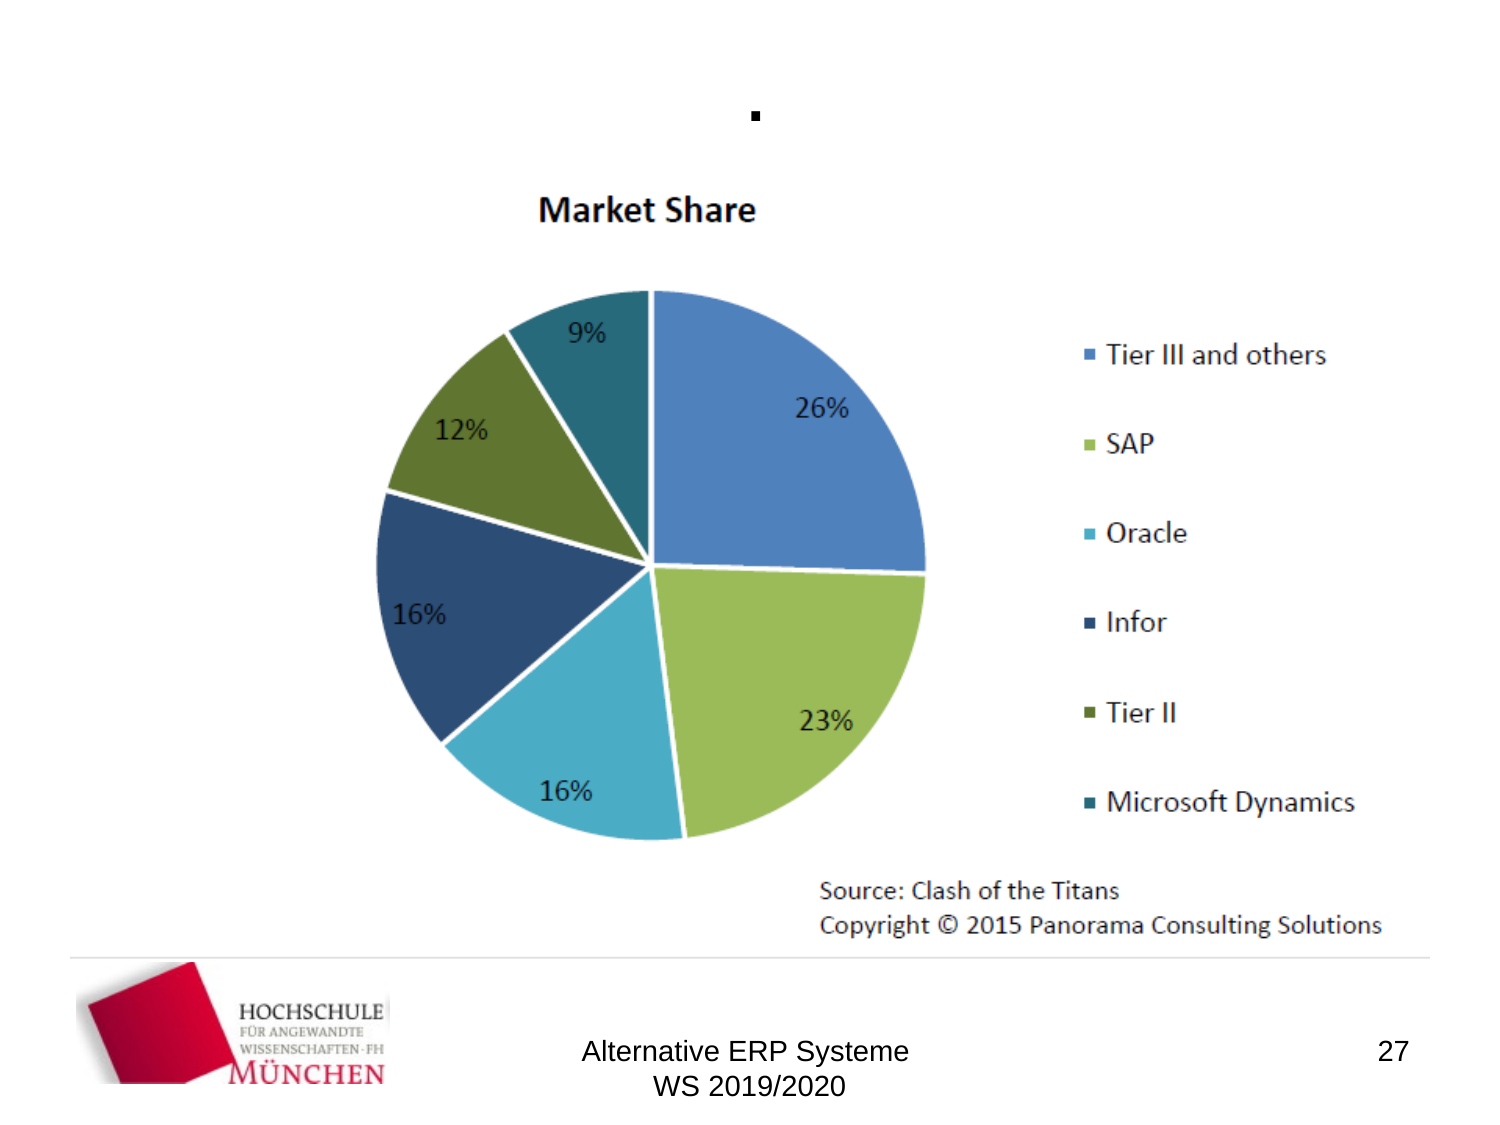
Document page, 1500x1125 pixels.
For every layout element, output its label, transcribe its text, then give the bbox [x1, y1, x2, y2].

footer Alternative ERP Systeme WS 2019/2020 [512, 1024, 988, 1103]
title . [88, 45, 1425, 126]
slide_number 27 [1074, 1024, 1425, 1103]
picture [70, 162, 1430, 1084]
